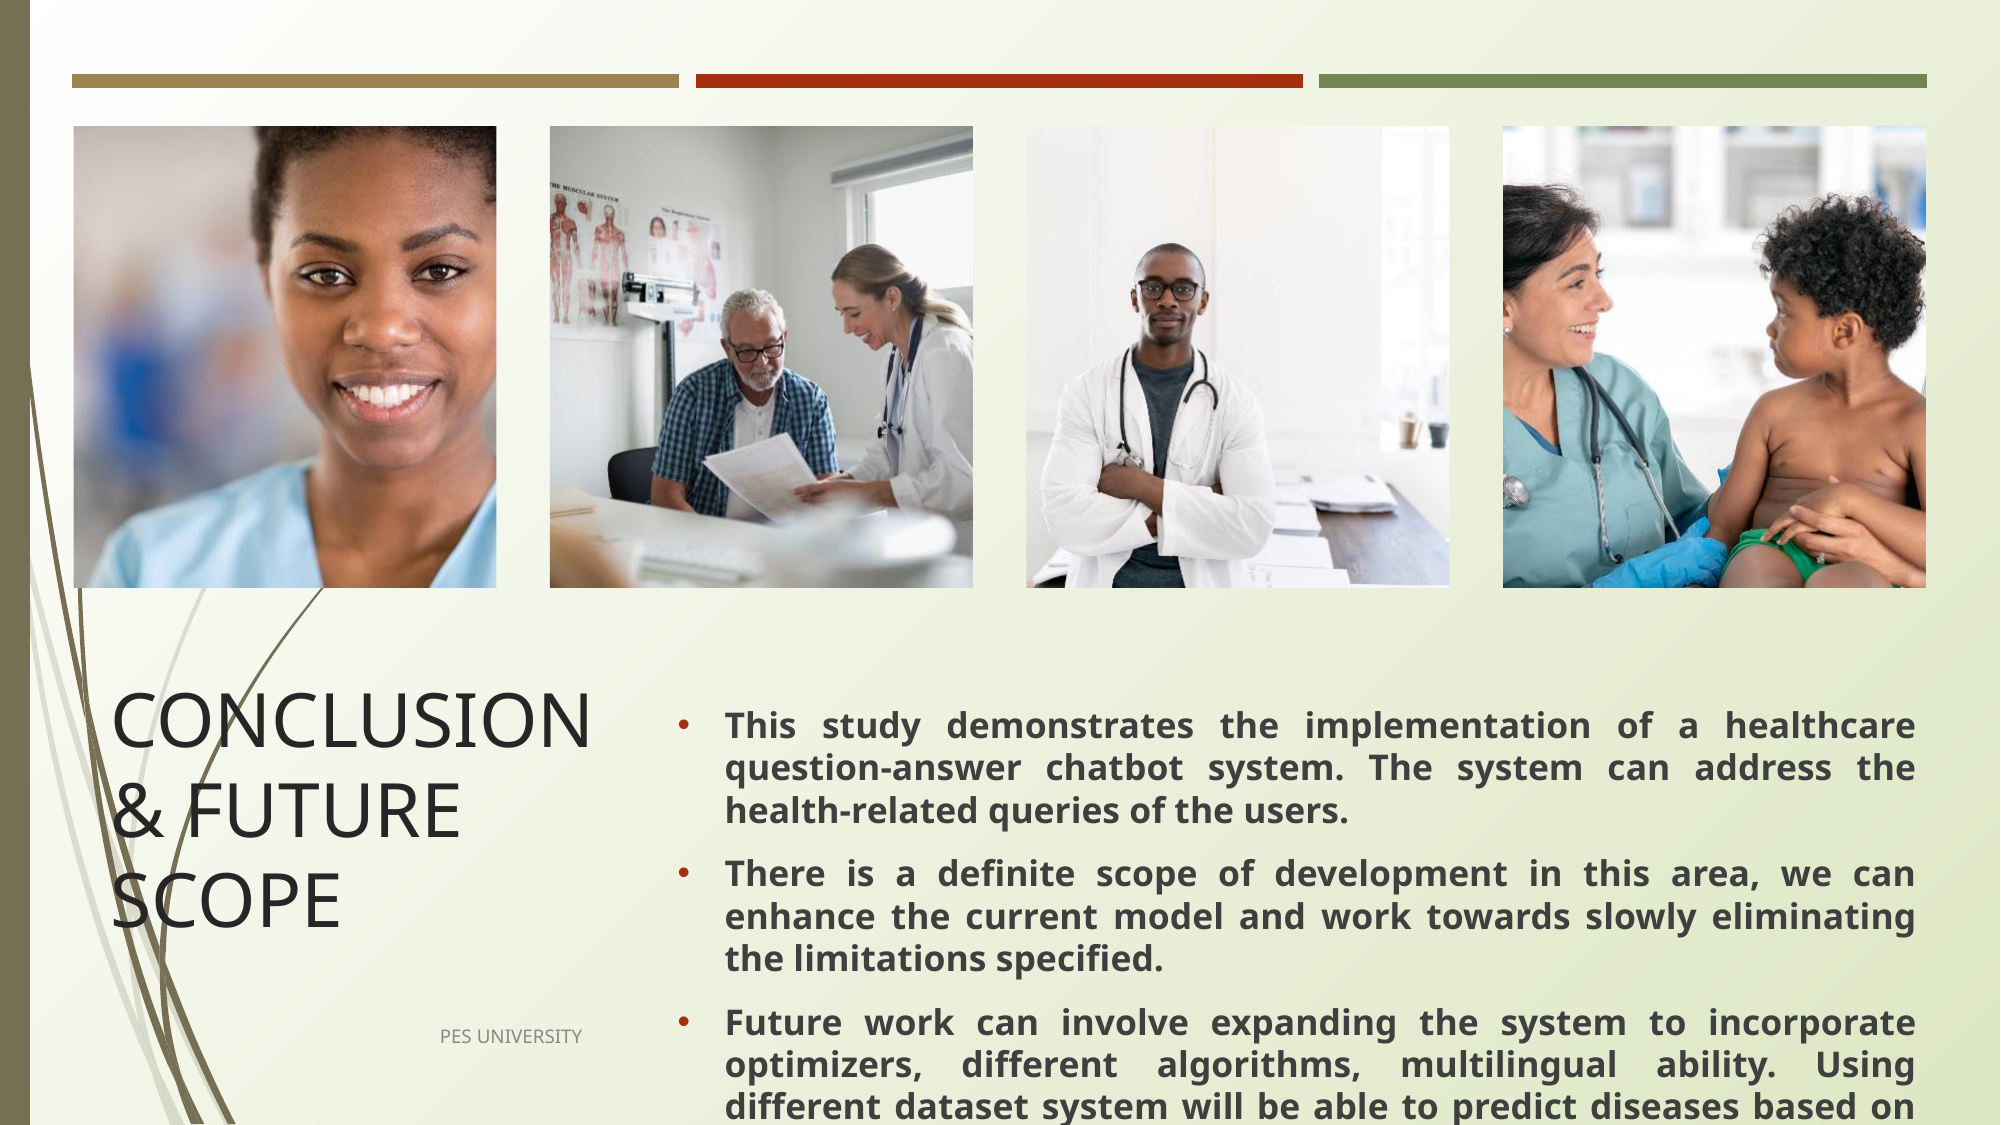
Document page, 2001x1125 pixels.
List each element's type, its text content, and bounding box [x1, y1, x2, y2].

footer PES UNIVERSITY [424, 1006, 1675, 1067]
title CONCLUSION & FUTURE SCOPE [95, 653, 681, 962]
list This study demonstrates the implementation of a healthcare question-answer chatbot system. The system can address the health-related queries of the users. There is a definite scope of development in this area, we can enhance the current model and work towards slowly eliminating the limitations specified. Future work can involve expanding the system to incorporate optimizers, different algorithms, multilingual ability. Using different dataset system will be able to predict diseases based on the symptoms provided by the user. We can also incorporate voice to text and text to voice functionality to make it user friendly. [662, 695, 1932, 1008]
picture [1026, 125, 1450, 589]
picture [549, 125, 974, 589]
picture [1502, 125, 1927, 589]
picture [73, 125, 497, 589]
